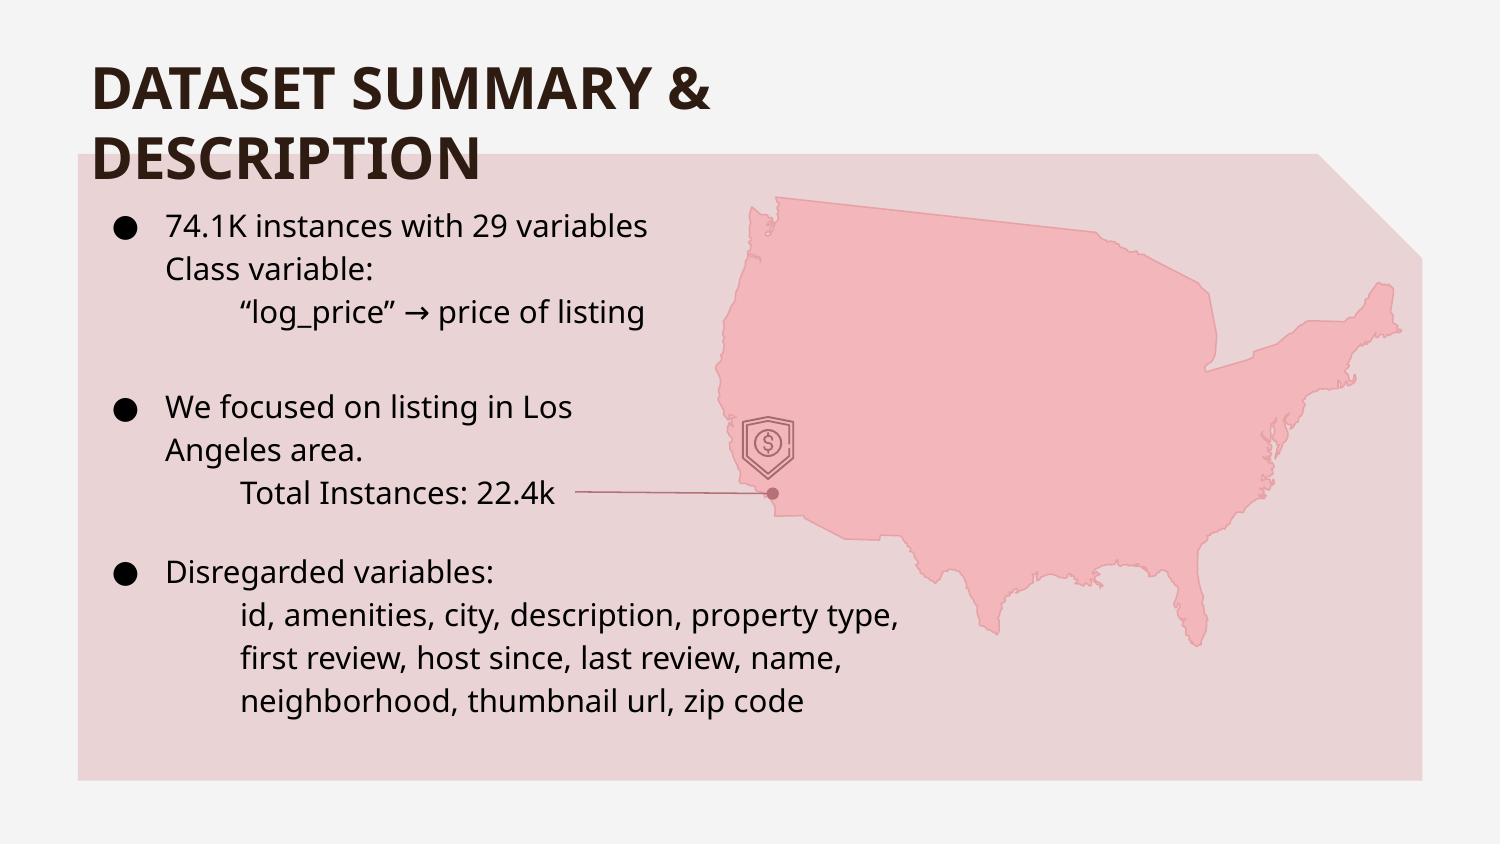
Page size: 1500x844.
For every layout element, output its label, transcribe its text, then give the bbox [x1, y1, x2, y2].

text_box 74.1K instances with 29 variables Class variable: “log_price” → price of listing [75, 185, 676, 370]
text_box [715, 197, 1402, 647]
title DATASET SUMMARY & DESCRIPTION [75, 35, 1021, 114]
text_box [741, 415, 795, 481]
text_box We focused on listing in Los Angeles area. Total Instances: 22.4k [75, 367, 616, 529]
text_box Disregarded variables: id, amenities, city, description, property type, first review, host since, last review, name, neighborhood, thumbnail url, zip code [75, 531, 919, 767]
